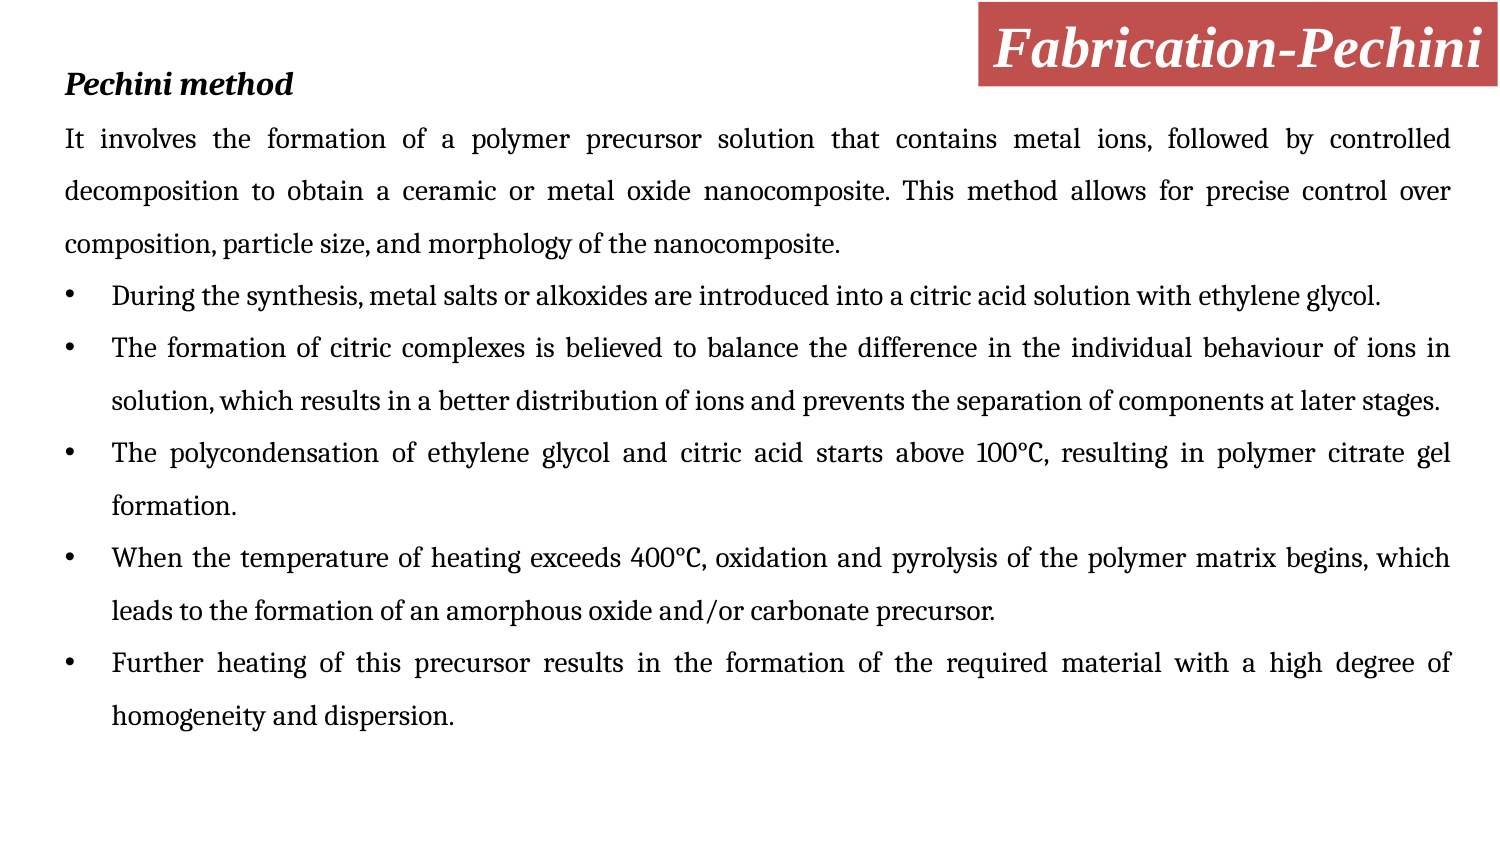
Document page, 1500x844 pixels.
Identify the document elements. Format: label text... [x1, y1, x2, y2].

text_box Pechini method It involves the formation of a polymer precursor solution that contains metal ions, followed by controlled decomposition to obtain a ceramic or metal oxide nanocomposite. This method allows for precise control over composition, particle size, and morphology of the nanocomposite. During the synthesis, metal salts or alkoxides are introduced into a citric acid solution with ethylene glycol. The formation of citric complexes is believed to balance the difference in the individual behaviour of ions in solution, which results in a better distribution of ions and prevents the separation of components at later stages. The polycondensation of ethylene glycol and citric acid starts above 100°C, resulting in polymer citrate gel formation. When the temperature of heating exceeds 400°C, oxidation and pyrolysis of the polymer matrix begins, which leads to the formation of an amorphous oxide and/or carbonate precursor. Further heating of this precursor results in the formation of the required material with a high degree of homogeneity and dispersion. [50, 34, 1468, 739]
text_box Fabrication-Pechini [978, 1, 1498, 87]
